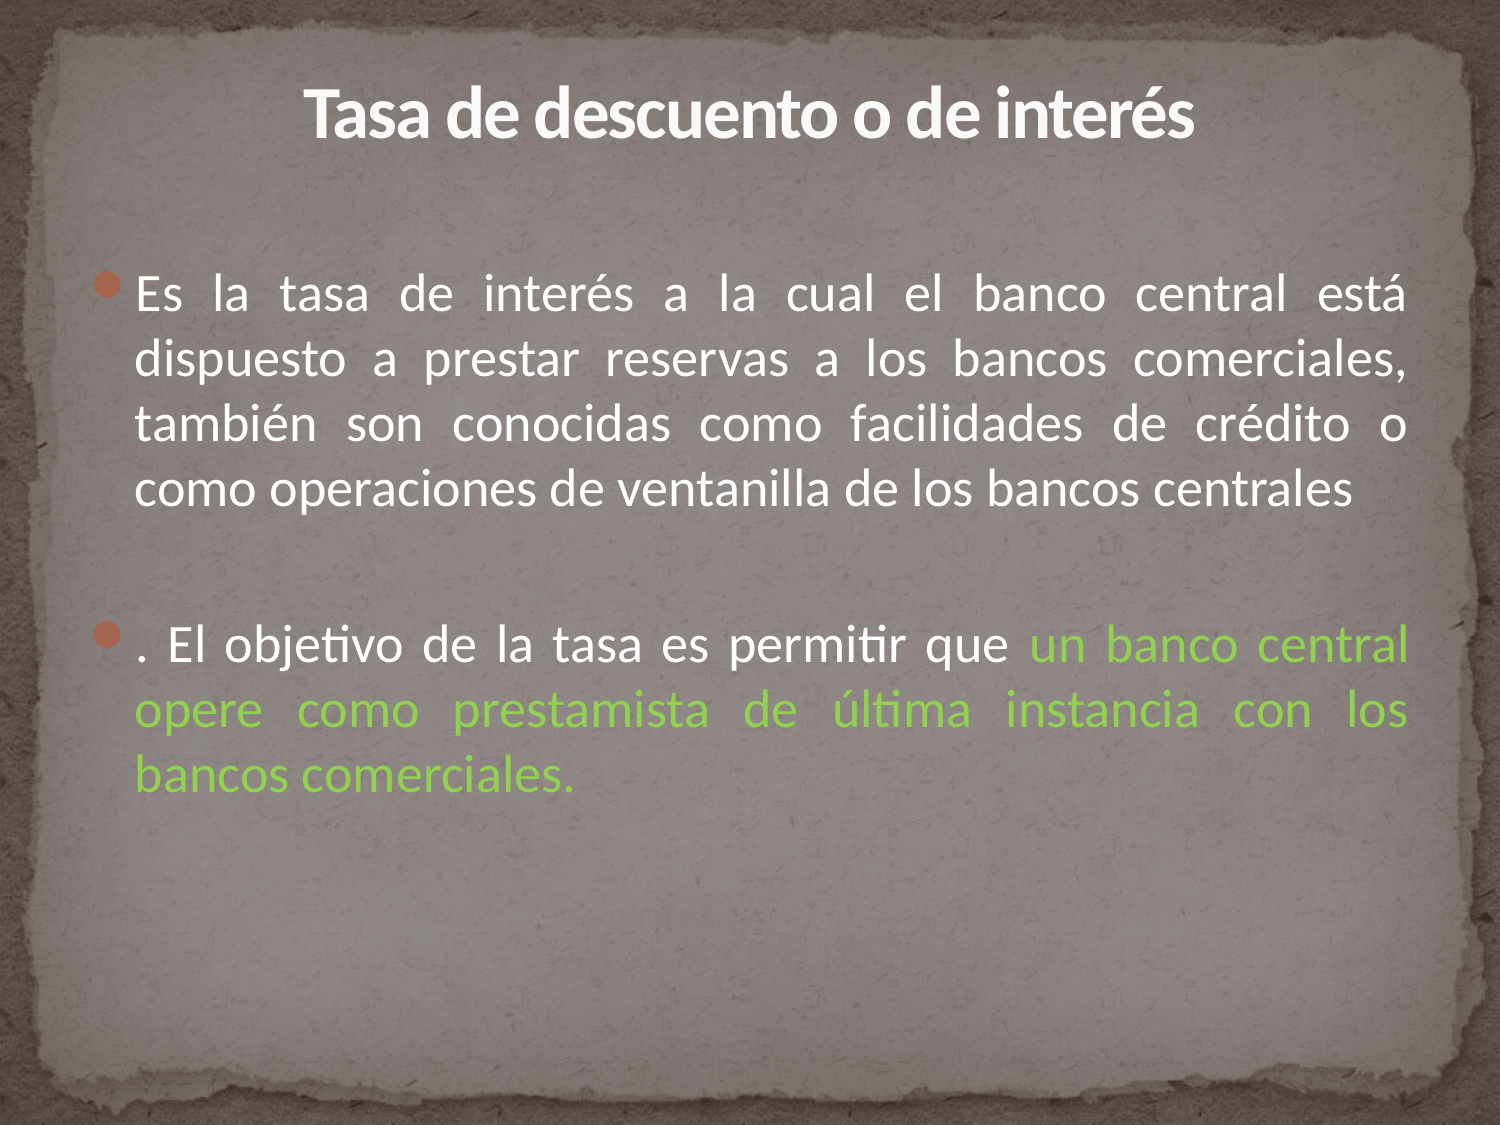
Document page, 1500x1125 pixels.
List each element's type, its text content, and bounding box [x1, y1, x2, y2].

list Es la tasa de interés a la cual el banco central está dispuesto a prestar reservas a los bancos comerciales, también son conocidas como facilidades de crédito o como operaciones de ventanilla de los bancos centrales . El objetivo de la tasa es permitir que un banco central opere como prestamista de última instancia con los bancos comerciales. [75, 249, 1425, 1000]
title Tasa de descuento o de interés [74, 24, 1425, 161]
